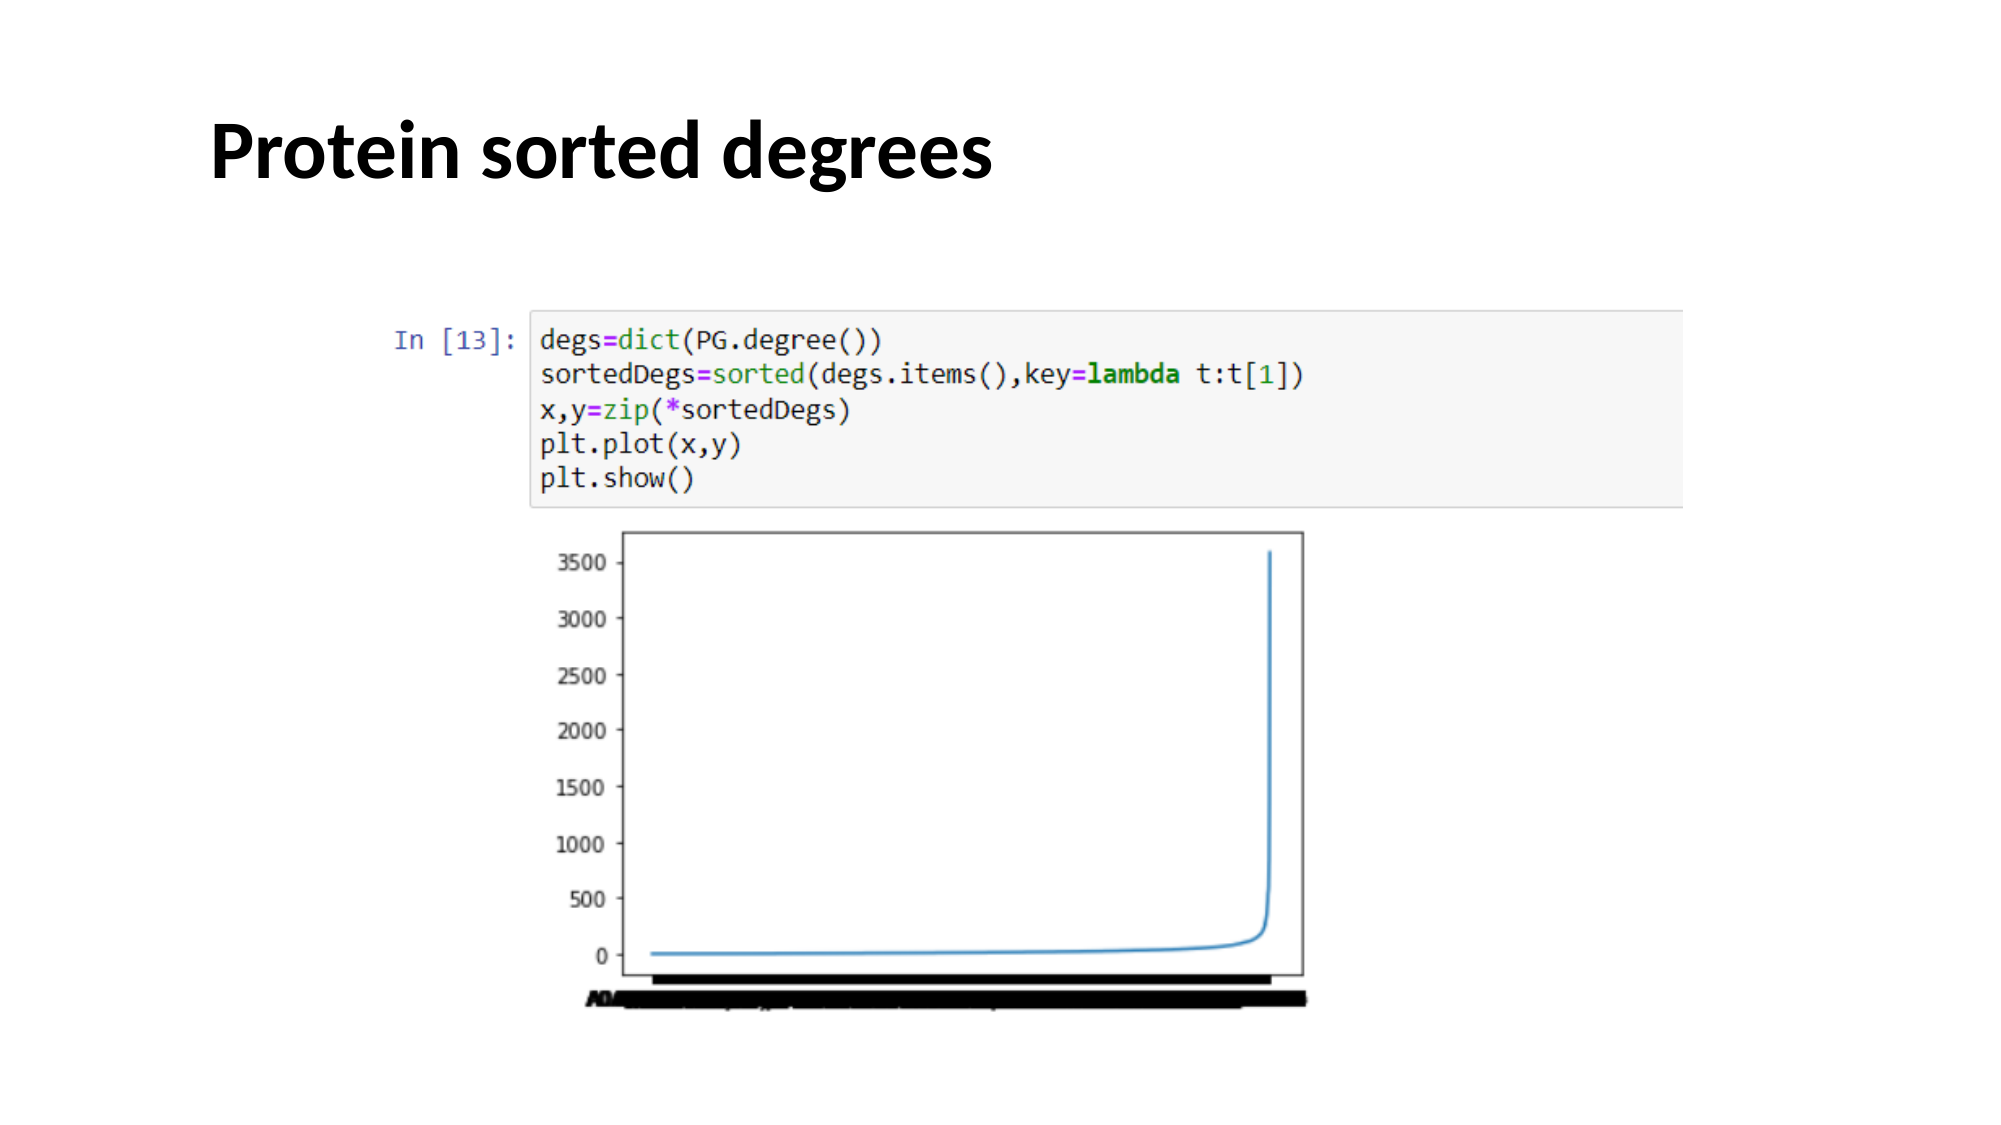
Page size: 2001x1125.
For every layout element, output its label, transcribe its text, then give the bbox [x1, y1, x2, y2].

text_box Protein sorted degrees [195, 87, 1196, 203]
picture [317, 286, 1683, 1059]
